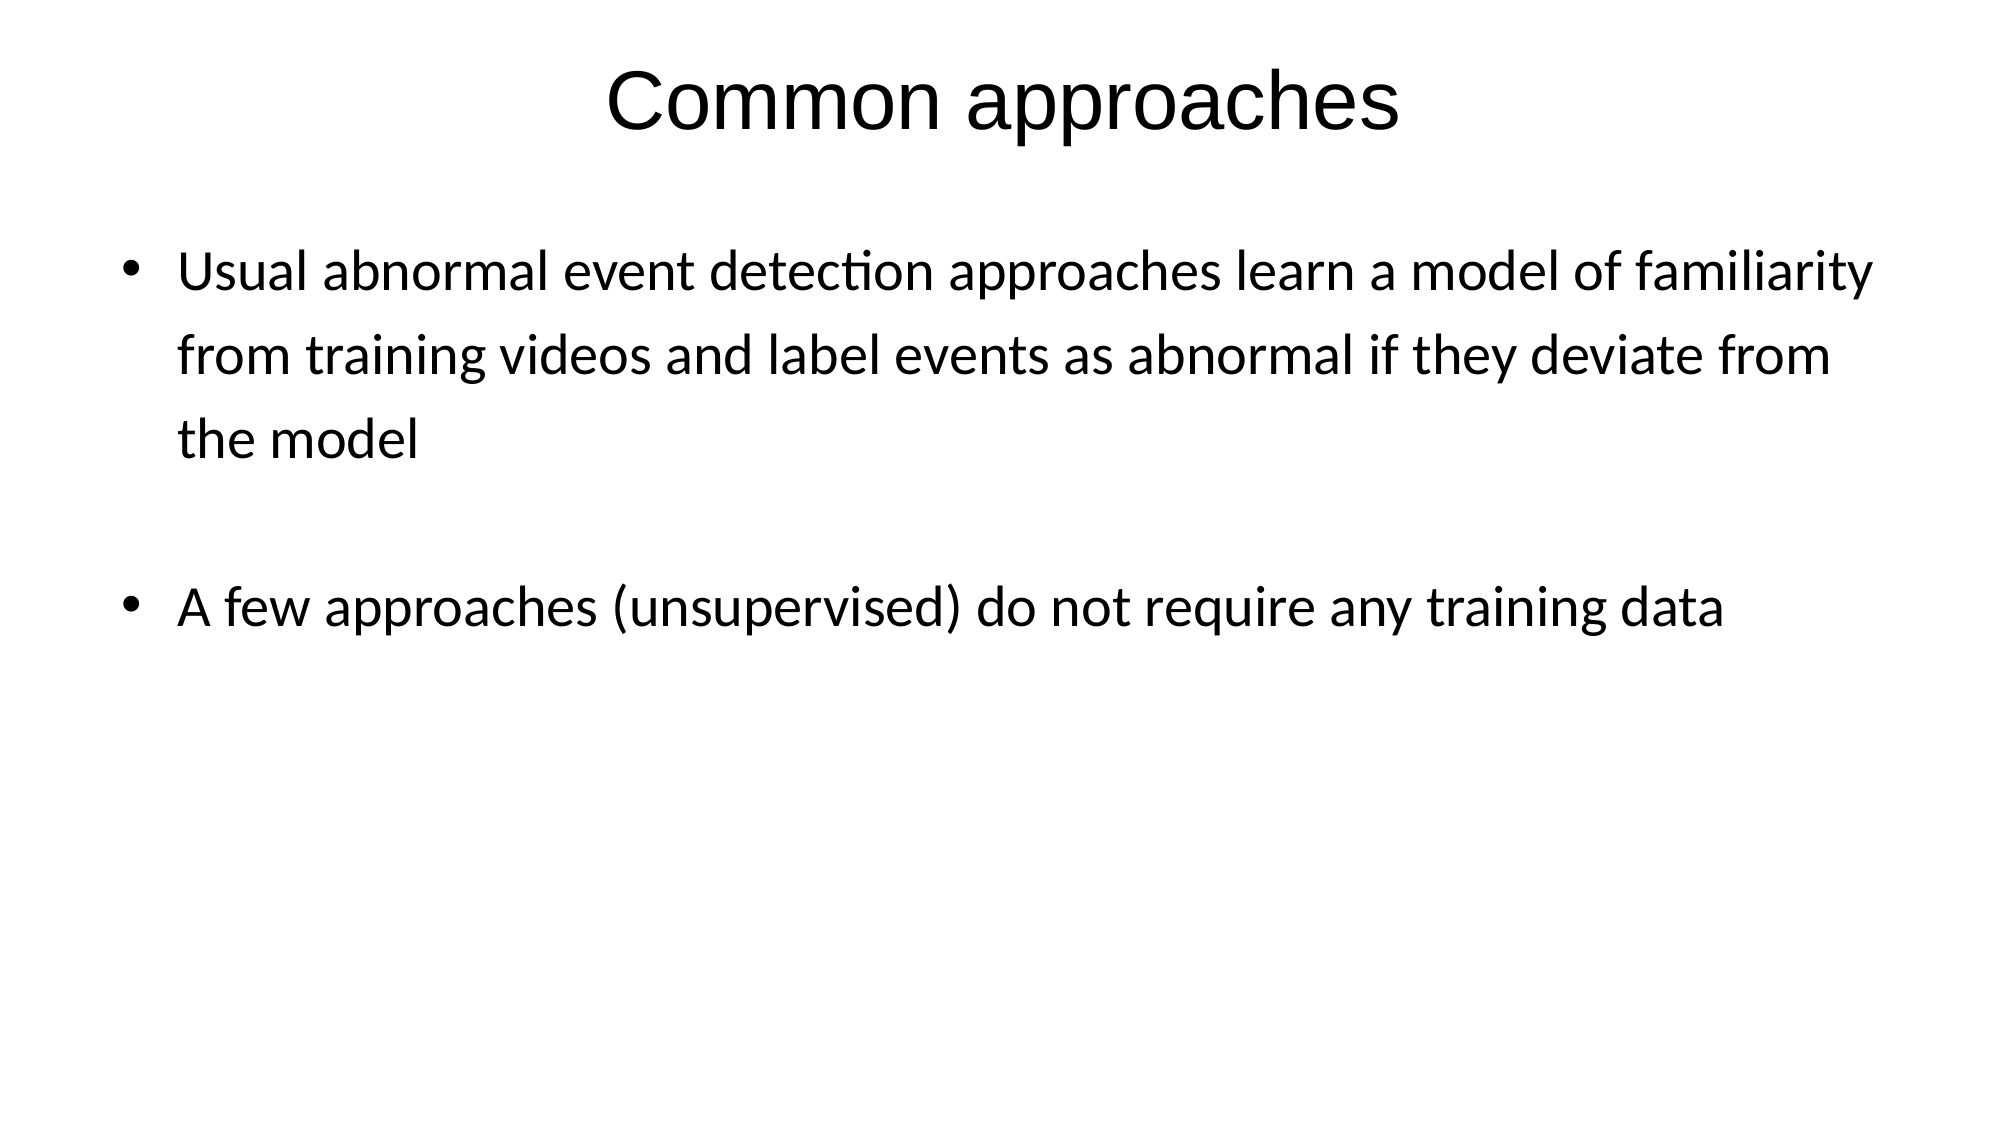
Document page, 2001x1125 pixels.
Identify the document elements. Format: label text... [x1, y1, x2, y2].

text_box Common approaches [269, 20, 1738, 172]
text_box Usual abnormal event detection approaches learn a model of familiarity from training videos and label events as abnormal if they deviate from the model A few approaches (unsupervised) do not require any training data [106, 211, 1896, 700]
